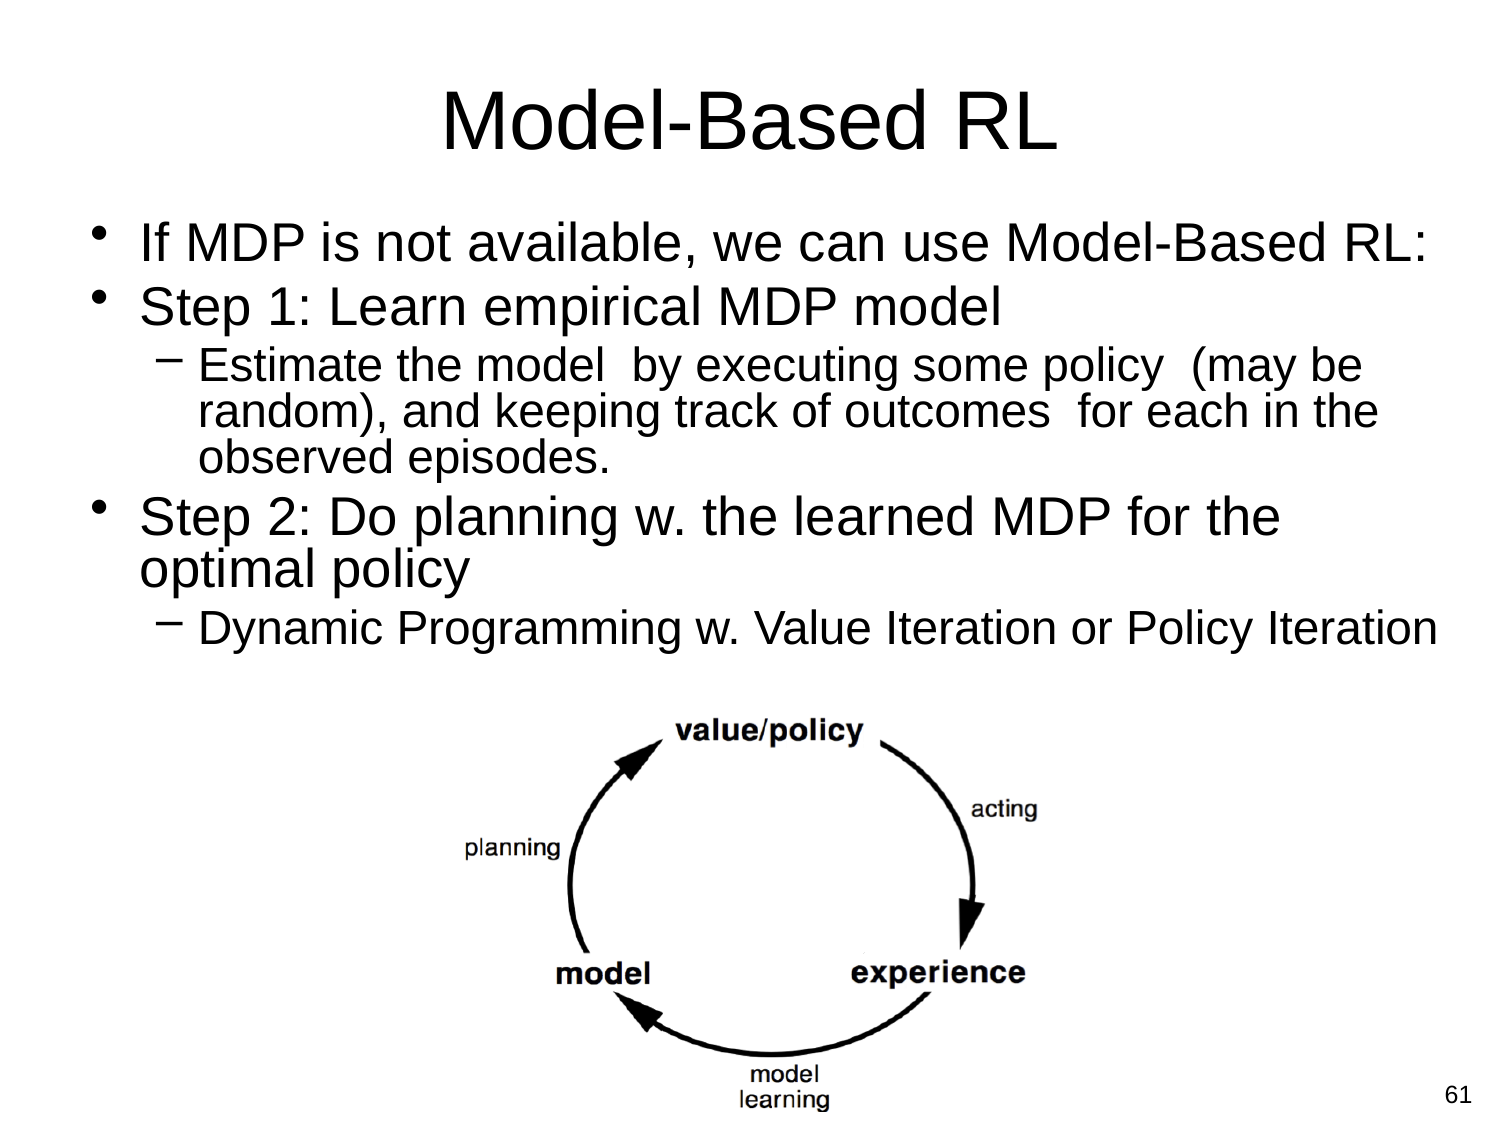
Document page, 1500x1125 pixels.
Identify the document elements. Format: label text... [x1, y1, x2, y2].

slide_number 61 [1137, 1070, 1488, 1112]
title Model-Based RL [74, 44, 1426, 188]
picture [460, 714, 1040, 1112]
